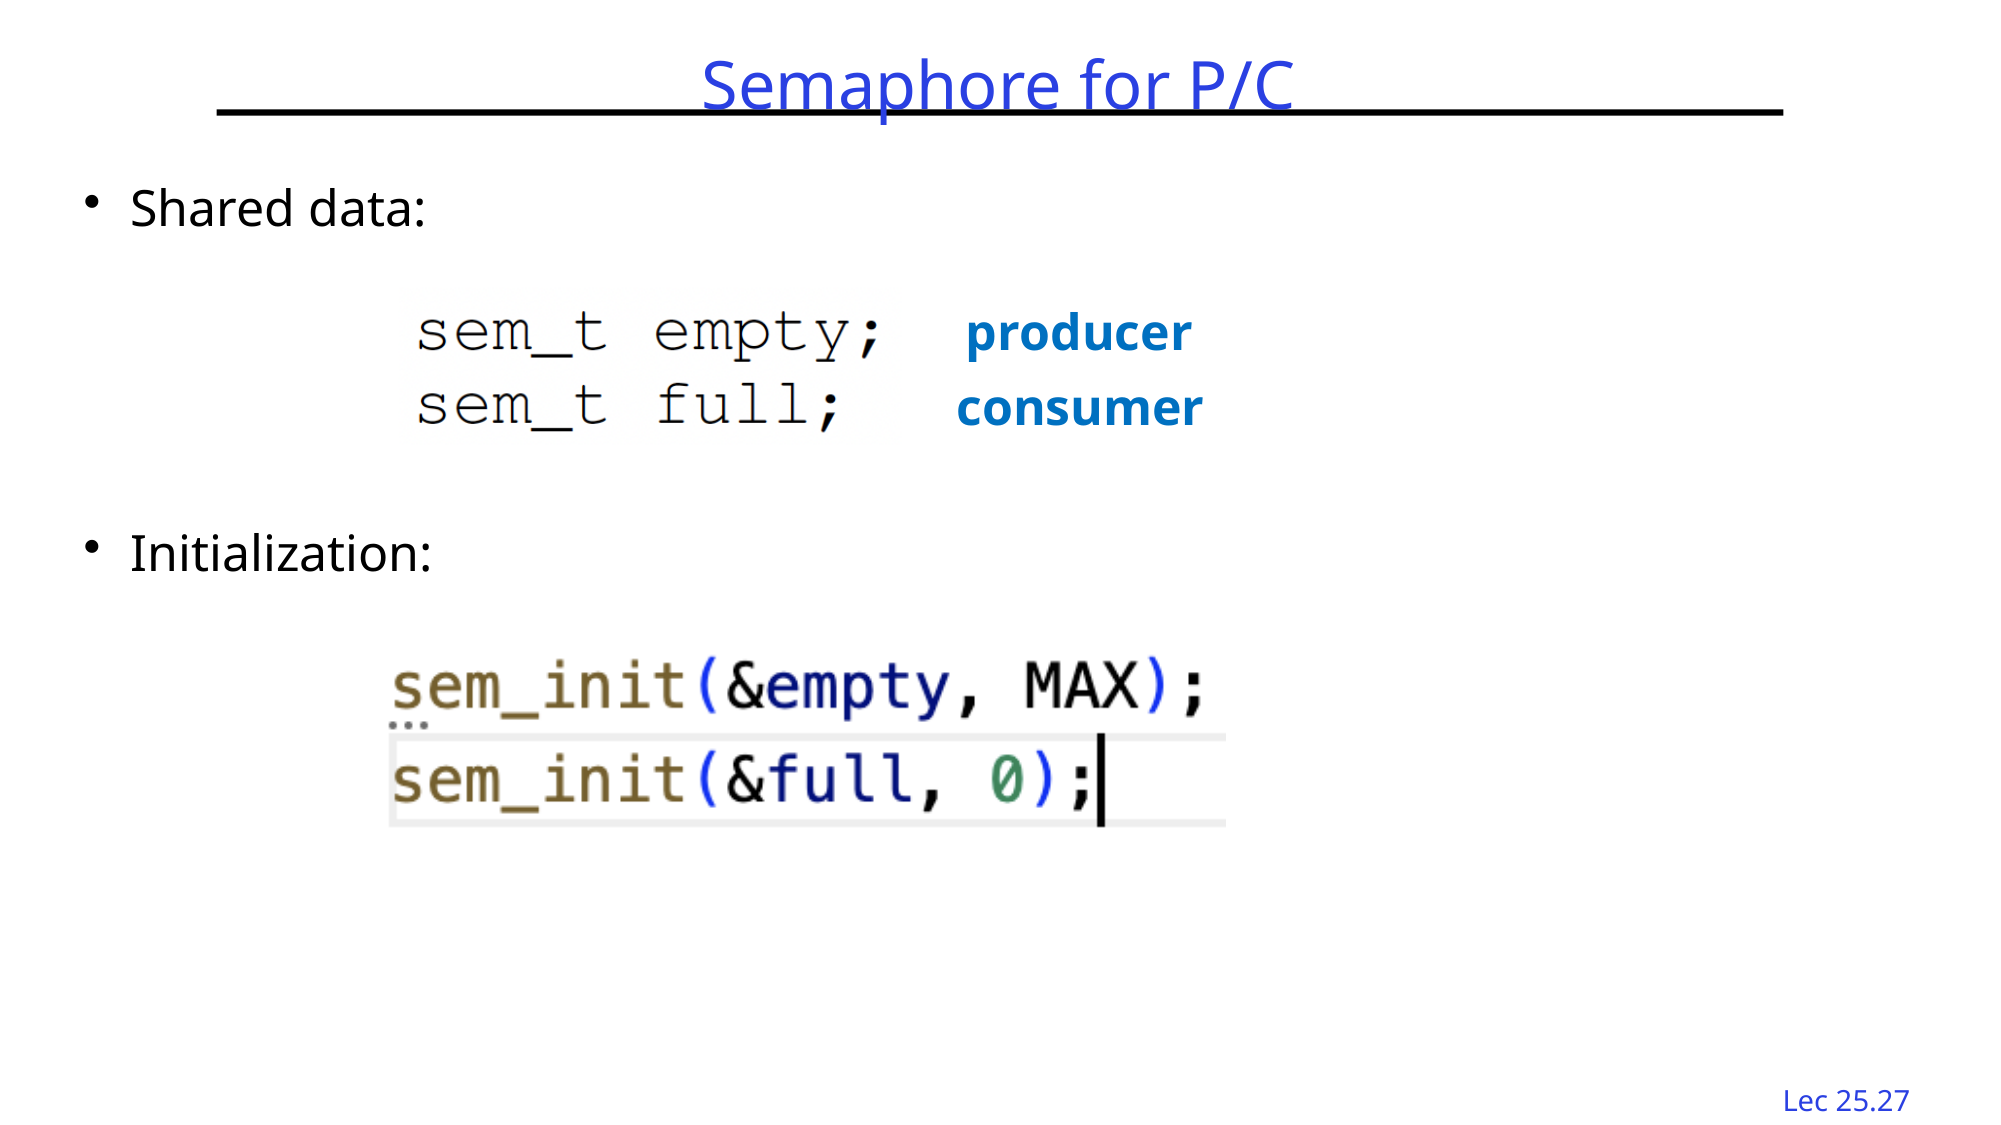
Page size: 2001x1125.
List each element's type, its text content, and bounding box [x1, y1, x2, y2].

title Semaphore for P/C [68, 45, 1929, 152]
list Shared data: Initialization: [68, 176, 1929, 1019]
text_box producer [951, 292, 1208, 368]
picture [370, 636, 1226, 847]
text_box consumer [941, 368, 1220, 444]
picture [398, 287, 902, 445]
